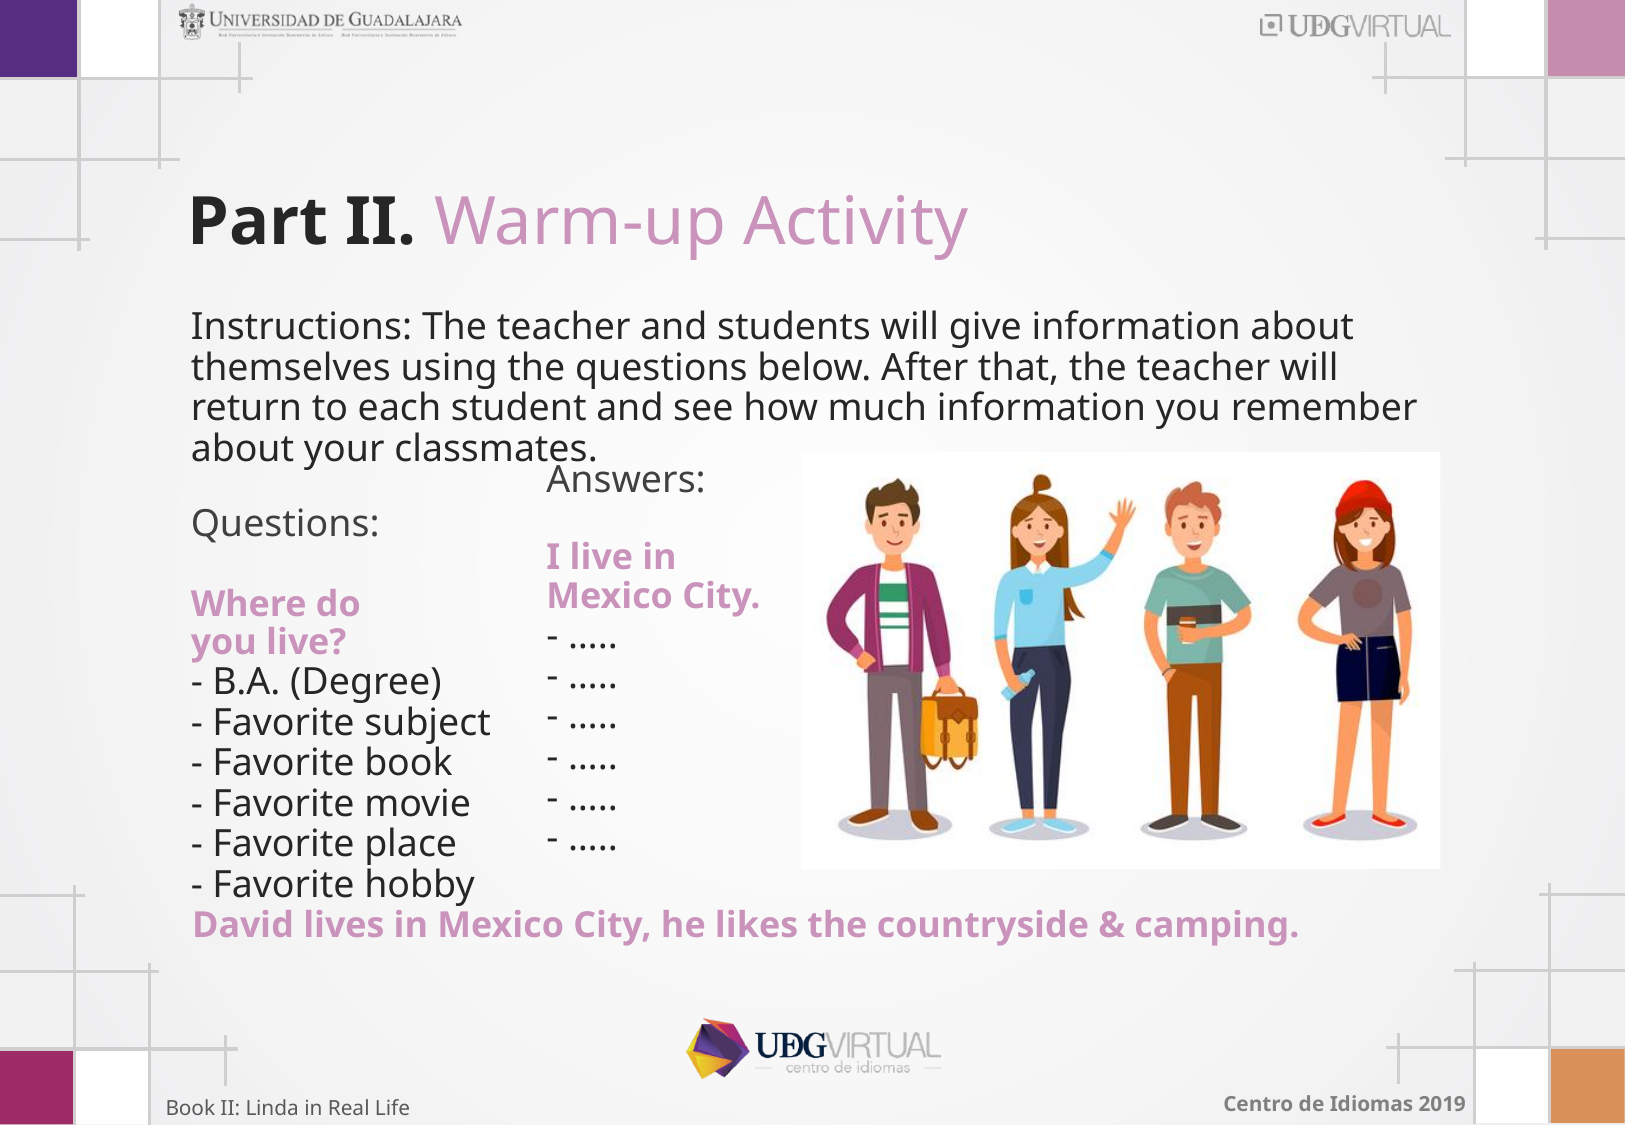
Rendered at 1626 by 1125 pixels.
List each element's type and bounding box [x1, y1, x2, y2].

text_box [0, 0, 1625, 1125]
picture [686, 1018, 941, 1079]
picture [801, 452, 1441, 869]
